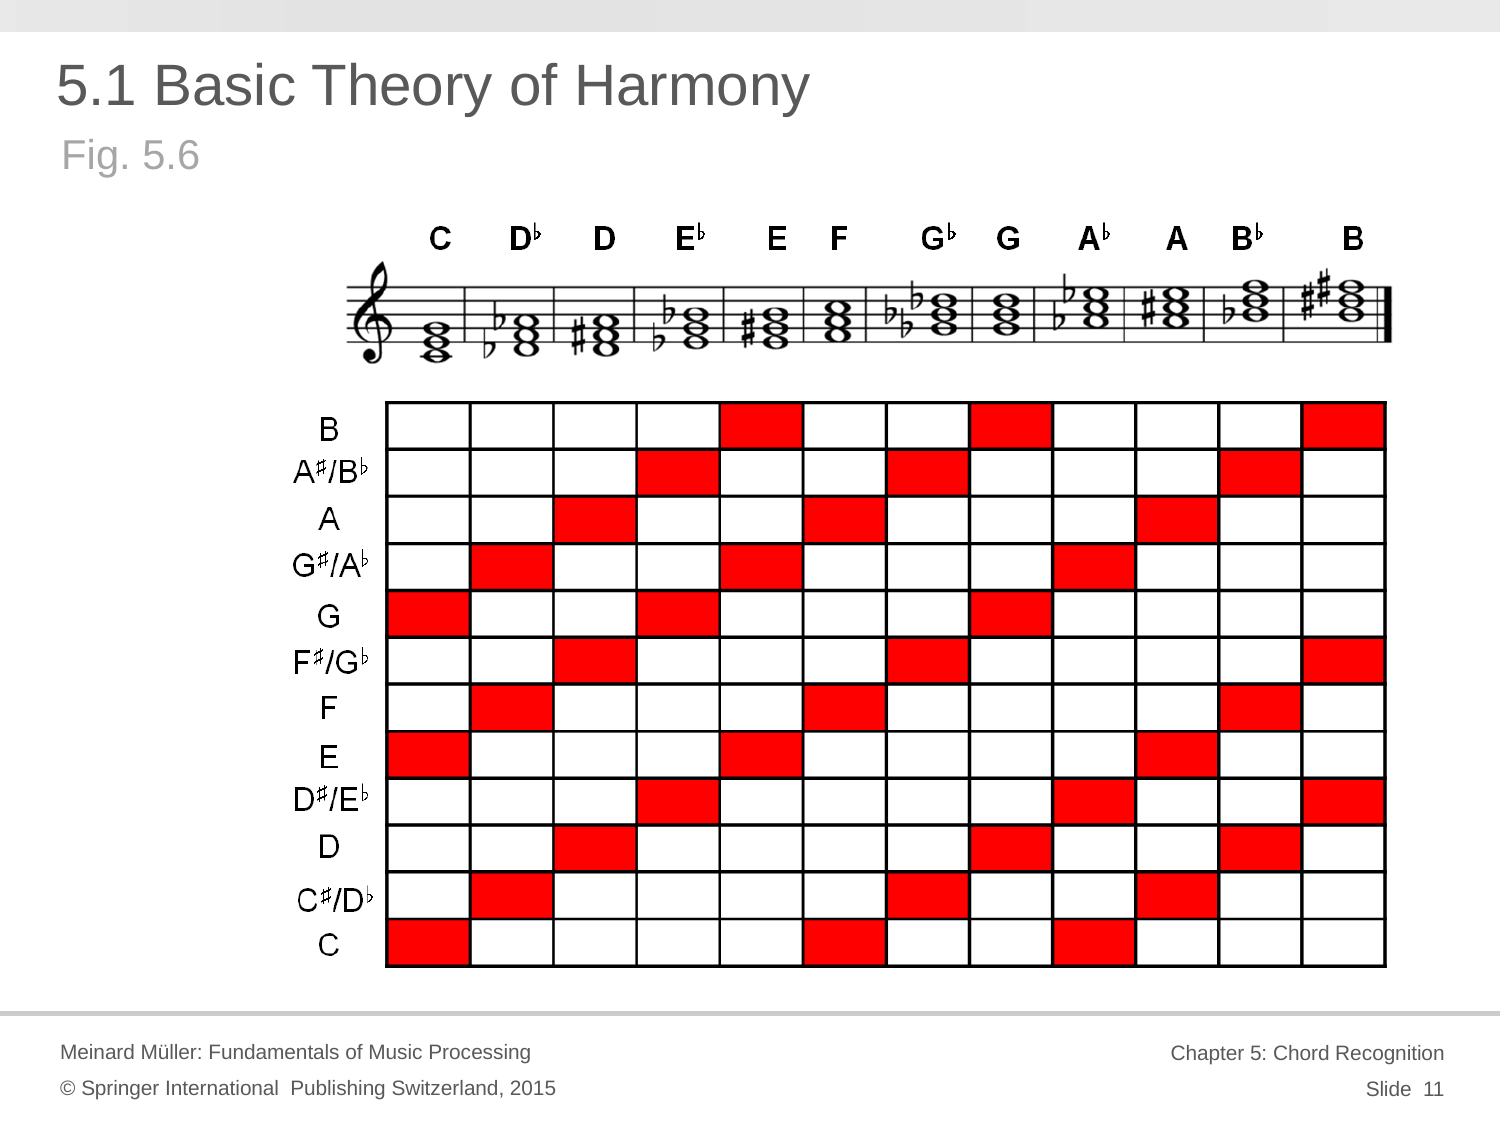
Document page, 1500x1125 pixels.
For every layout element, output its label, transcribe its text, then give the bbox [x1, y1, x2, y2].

title 5.1 Basic Theory of Harmony [40, 39, 1448, 133]
picture [0, 0, 1500, 32]
picture [266, 206, 1394, 988]
list Fig. 5.6 [46, 115, 276, 198]
